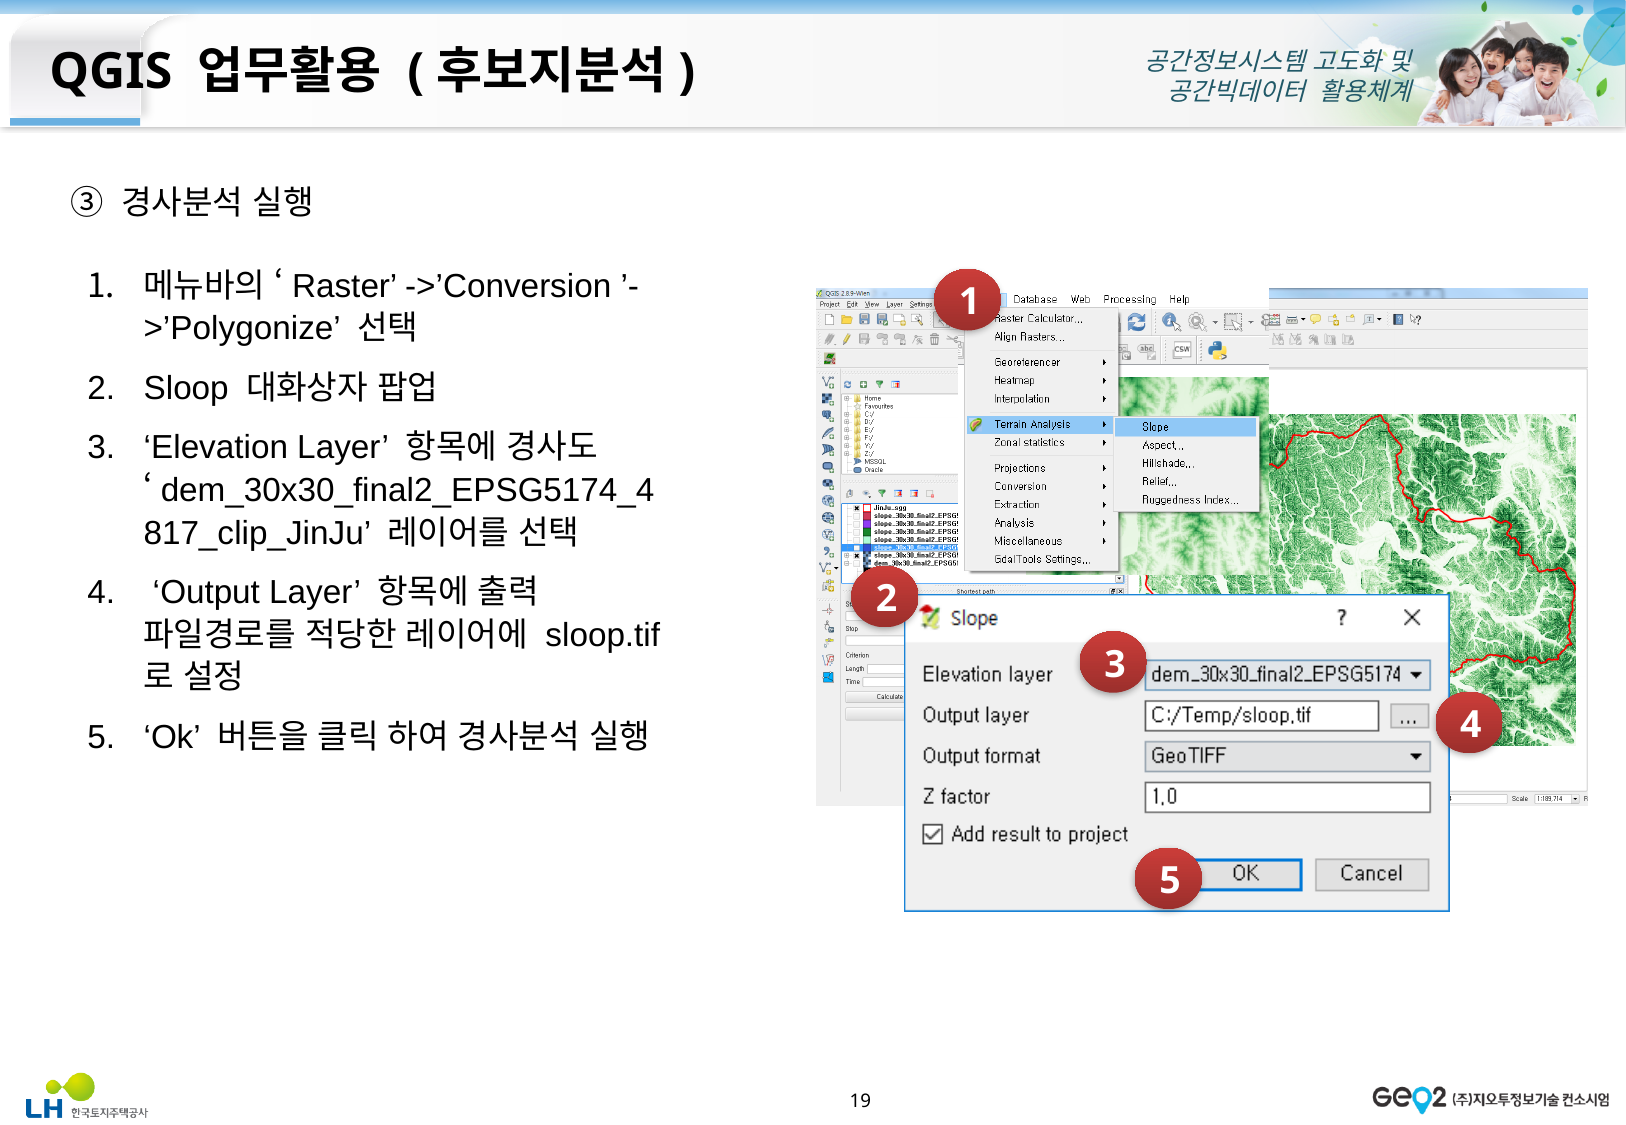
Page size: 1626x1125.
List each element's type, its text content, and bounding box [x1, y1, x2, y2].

picture [1284, 0, 1625, 126]
text_box 메뉴바의 ‘Raster’ ->’Conversion ’->’Polygonize’ 선택 Sloop 대화상자 팝업 ‘Elevation Layer’ 항목에 경사도 ‘dem_30x30_final2_EPSG5174_4817_clip_JinJu’ 레이어를 선택 ‘Output Layer’ 항목에 출력 파일경로를 적당한 레이어에 sloop.tif로 설정 ‘Ok’ 버튼을 클릭 하여 경사분석 실행 [72, 253, 688, 763]
picture [816, 283, 1588, 913]
picture [0, 1066, 175, 1124]
picture [1367, 1084, 1612, 1116]
text_box ③ 경사분석 실행 [62, 181, 1563, 222]
picture [0, 1, 199, 126]
slide_number 19 [670, 1086, 1050, 1118]
text_box 1 [937, 269, 996, 286]
